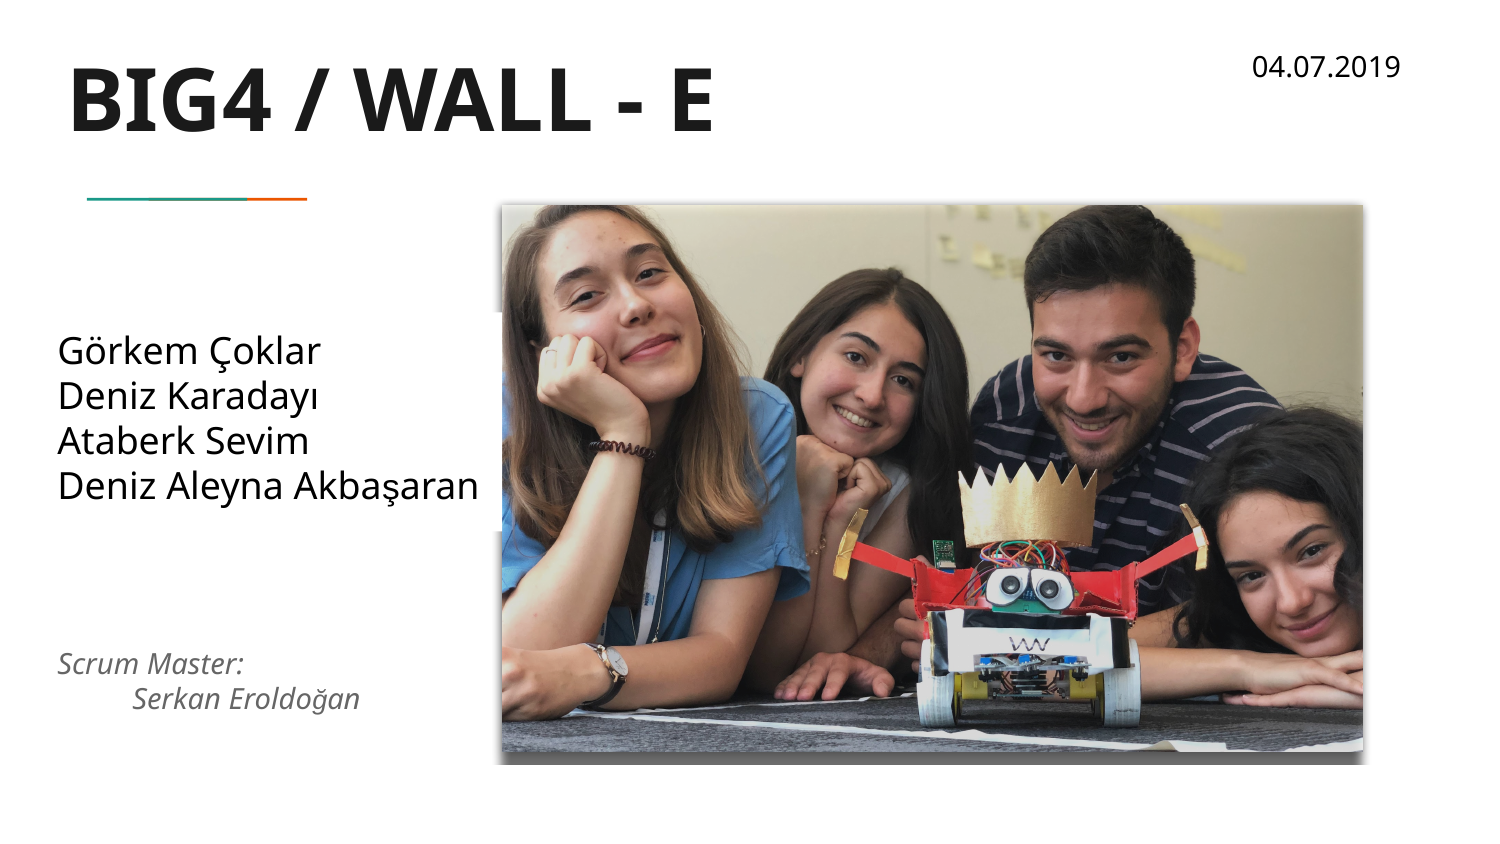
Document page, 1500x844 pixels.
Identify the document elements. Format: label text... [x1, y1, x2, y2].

text_box Scrum Master: Serkan Eroldoğan [42, 630, 445, 746]
subtitle Görkem Çoklar Deniz Karadayı Ataberk Sevim Deniz Aleyna Akbaşaran [42, 312, 496, 532]
title BIG4 / WALL - E [51, 28, 1449, 193]
picture [501, 204, 1364, 753]
text_box 04.07.2019 [1236, 33, 1449, 78]
